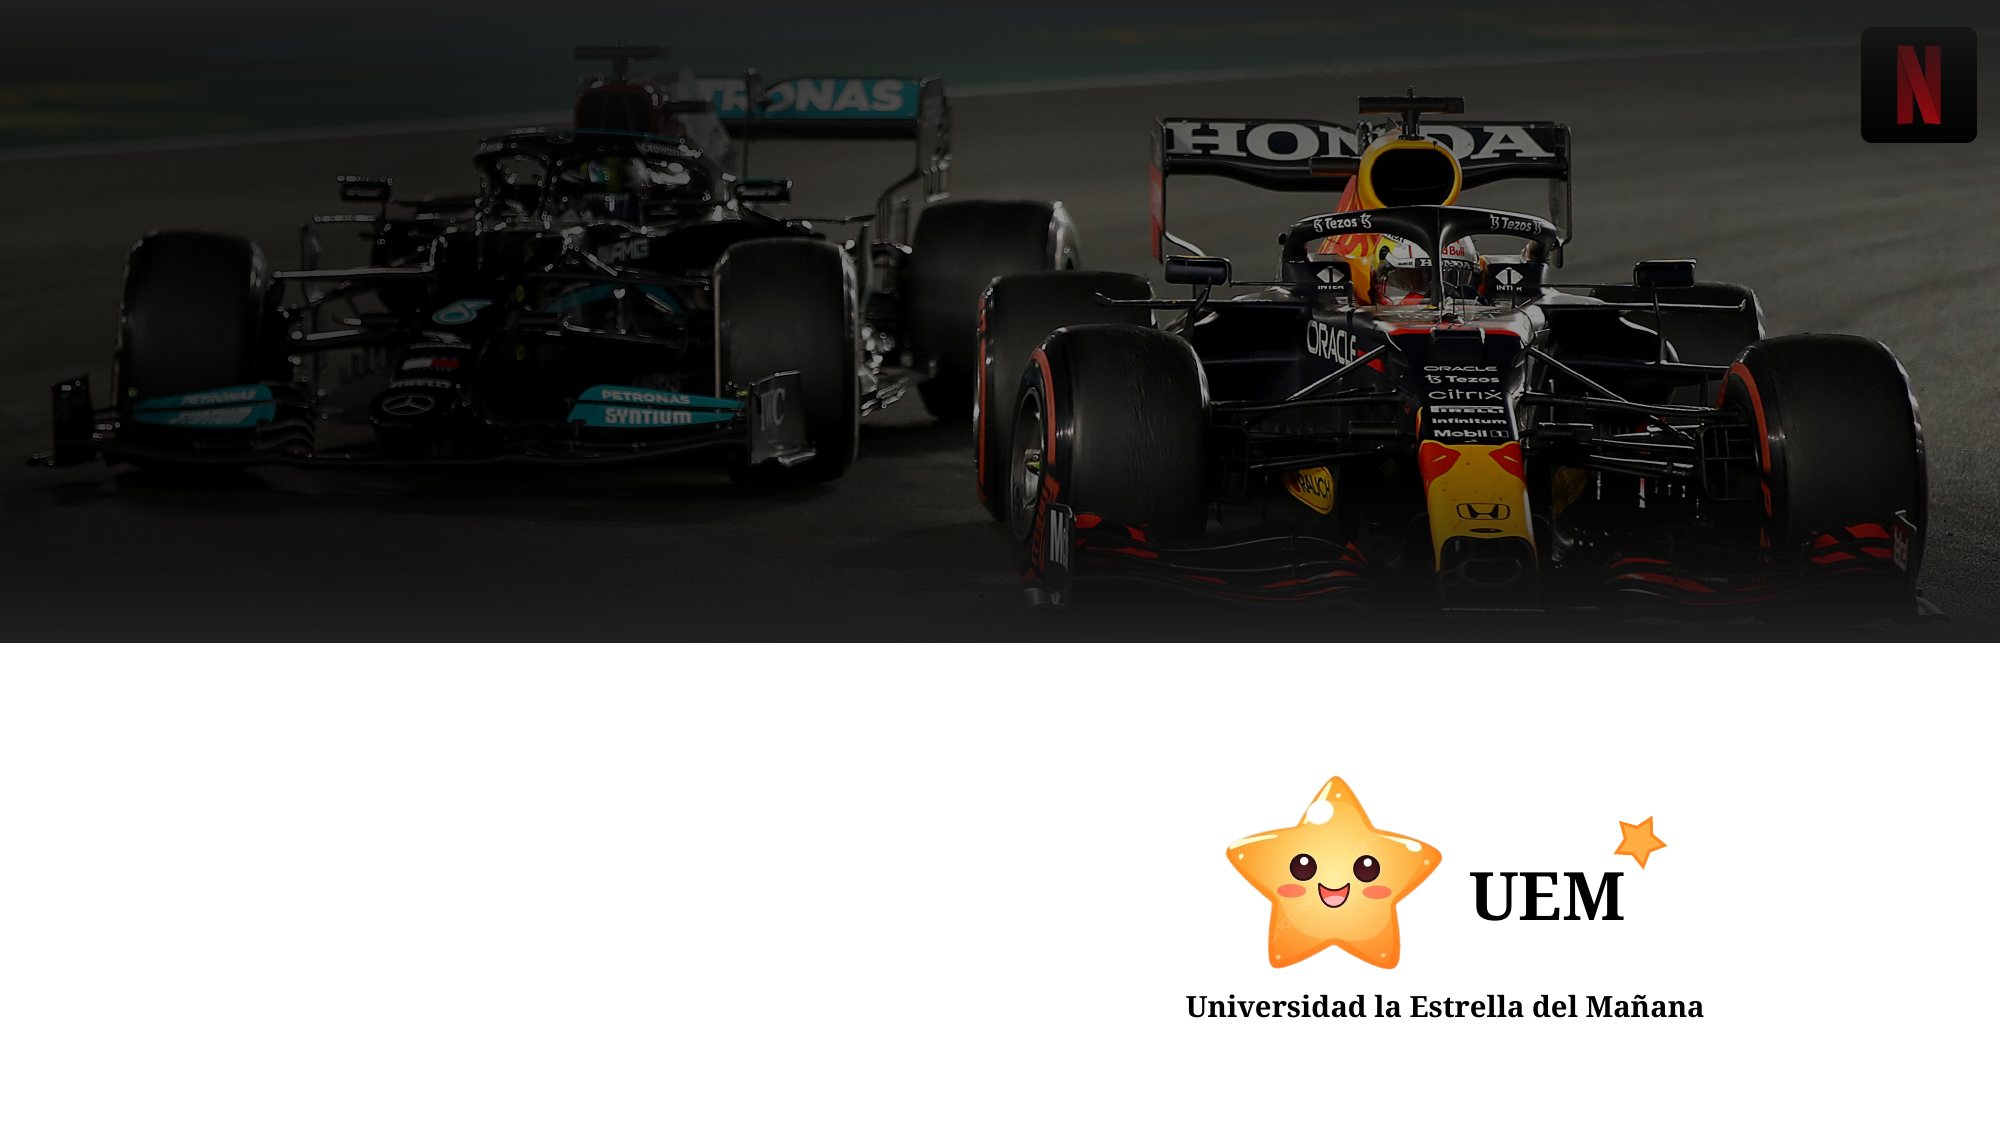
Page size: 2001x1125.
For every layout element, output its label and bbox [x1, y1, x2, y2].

picture [0, 0, 2000, 643]
text_box [1124, 769, 1767, 1032]
